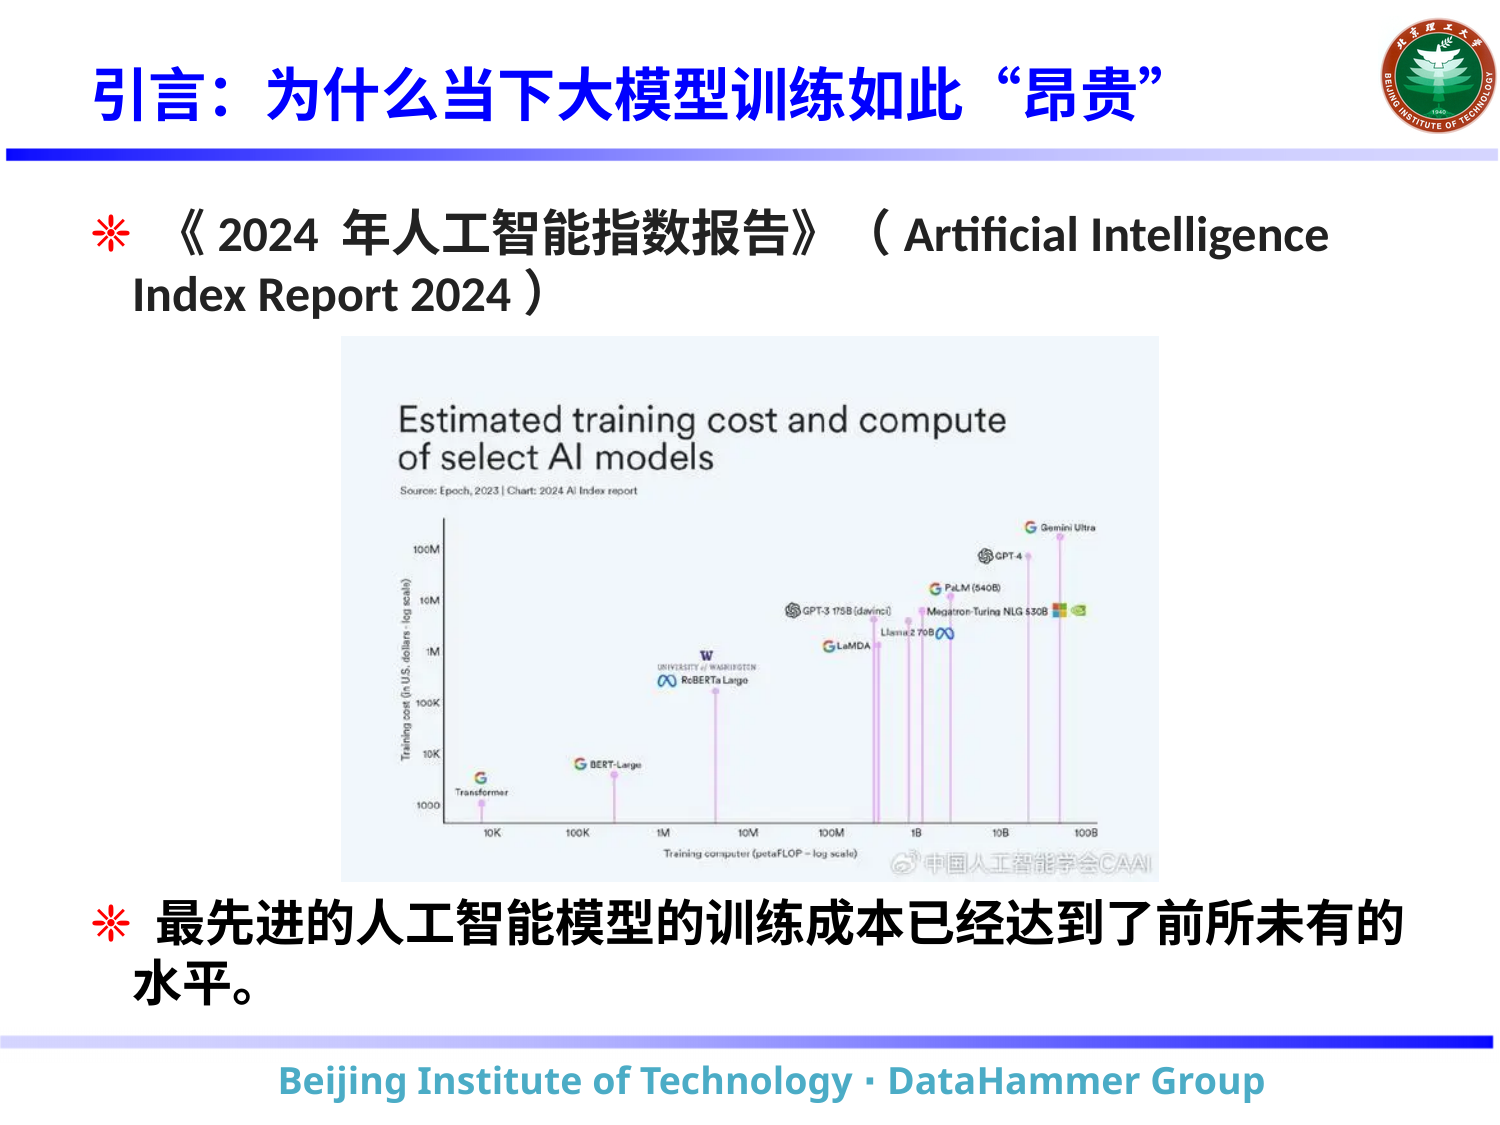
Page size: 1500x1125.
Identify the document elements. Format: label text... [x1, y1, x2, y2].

picture [340, 335, 1159, 882]
picture [0, 16, 1500, 169]
list 《2024 年人工智能指数报告》（Artificial Intelligence Index Report 2024） 最先进的人工智能模型的训练成本已经达到了前所未有的水平。 [75, 194, 1425, 937]
title 引言：为什么当下大模型训练如此“昂贵” [75, 34, 1378, 152]
picture [0, 1028, 1498, 1063]
